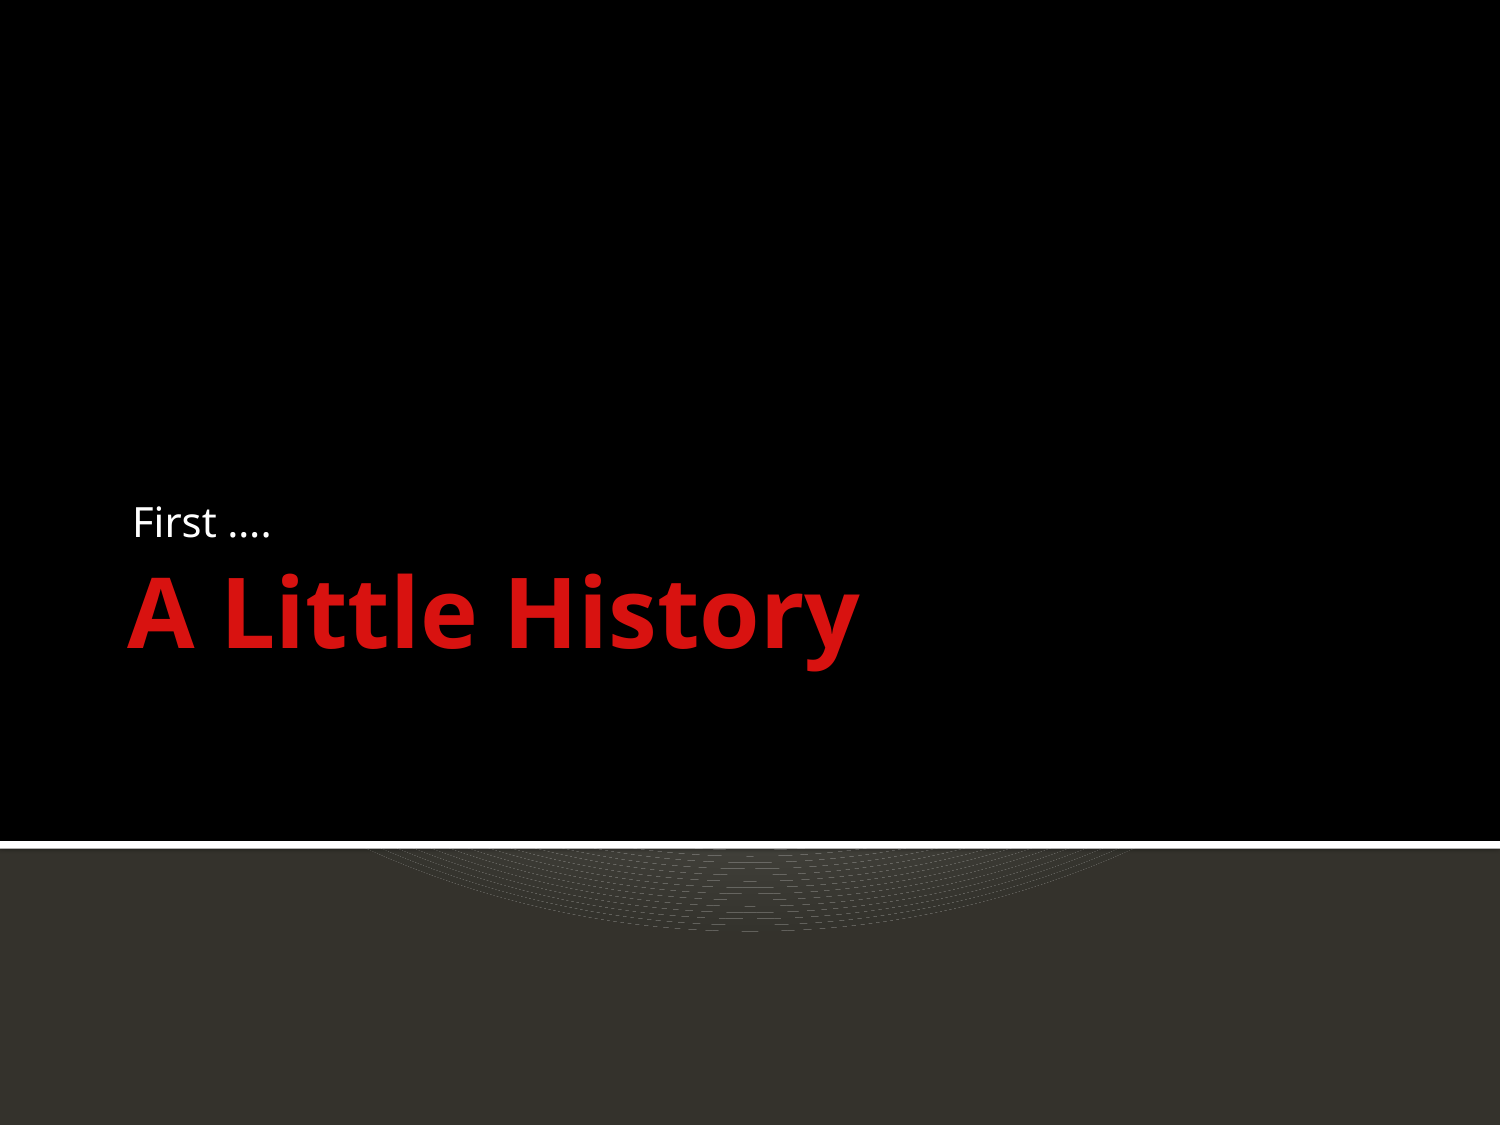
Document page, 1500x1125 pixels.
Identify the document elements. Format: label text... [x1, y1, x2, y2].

title A Little History [112, 550, 1438, 825]
subtitle First …. [112, 299, 1438, 546]
